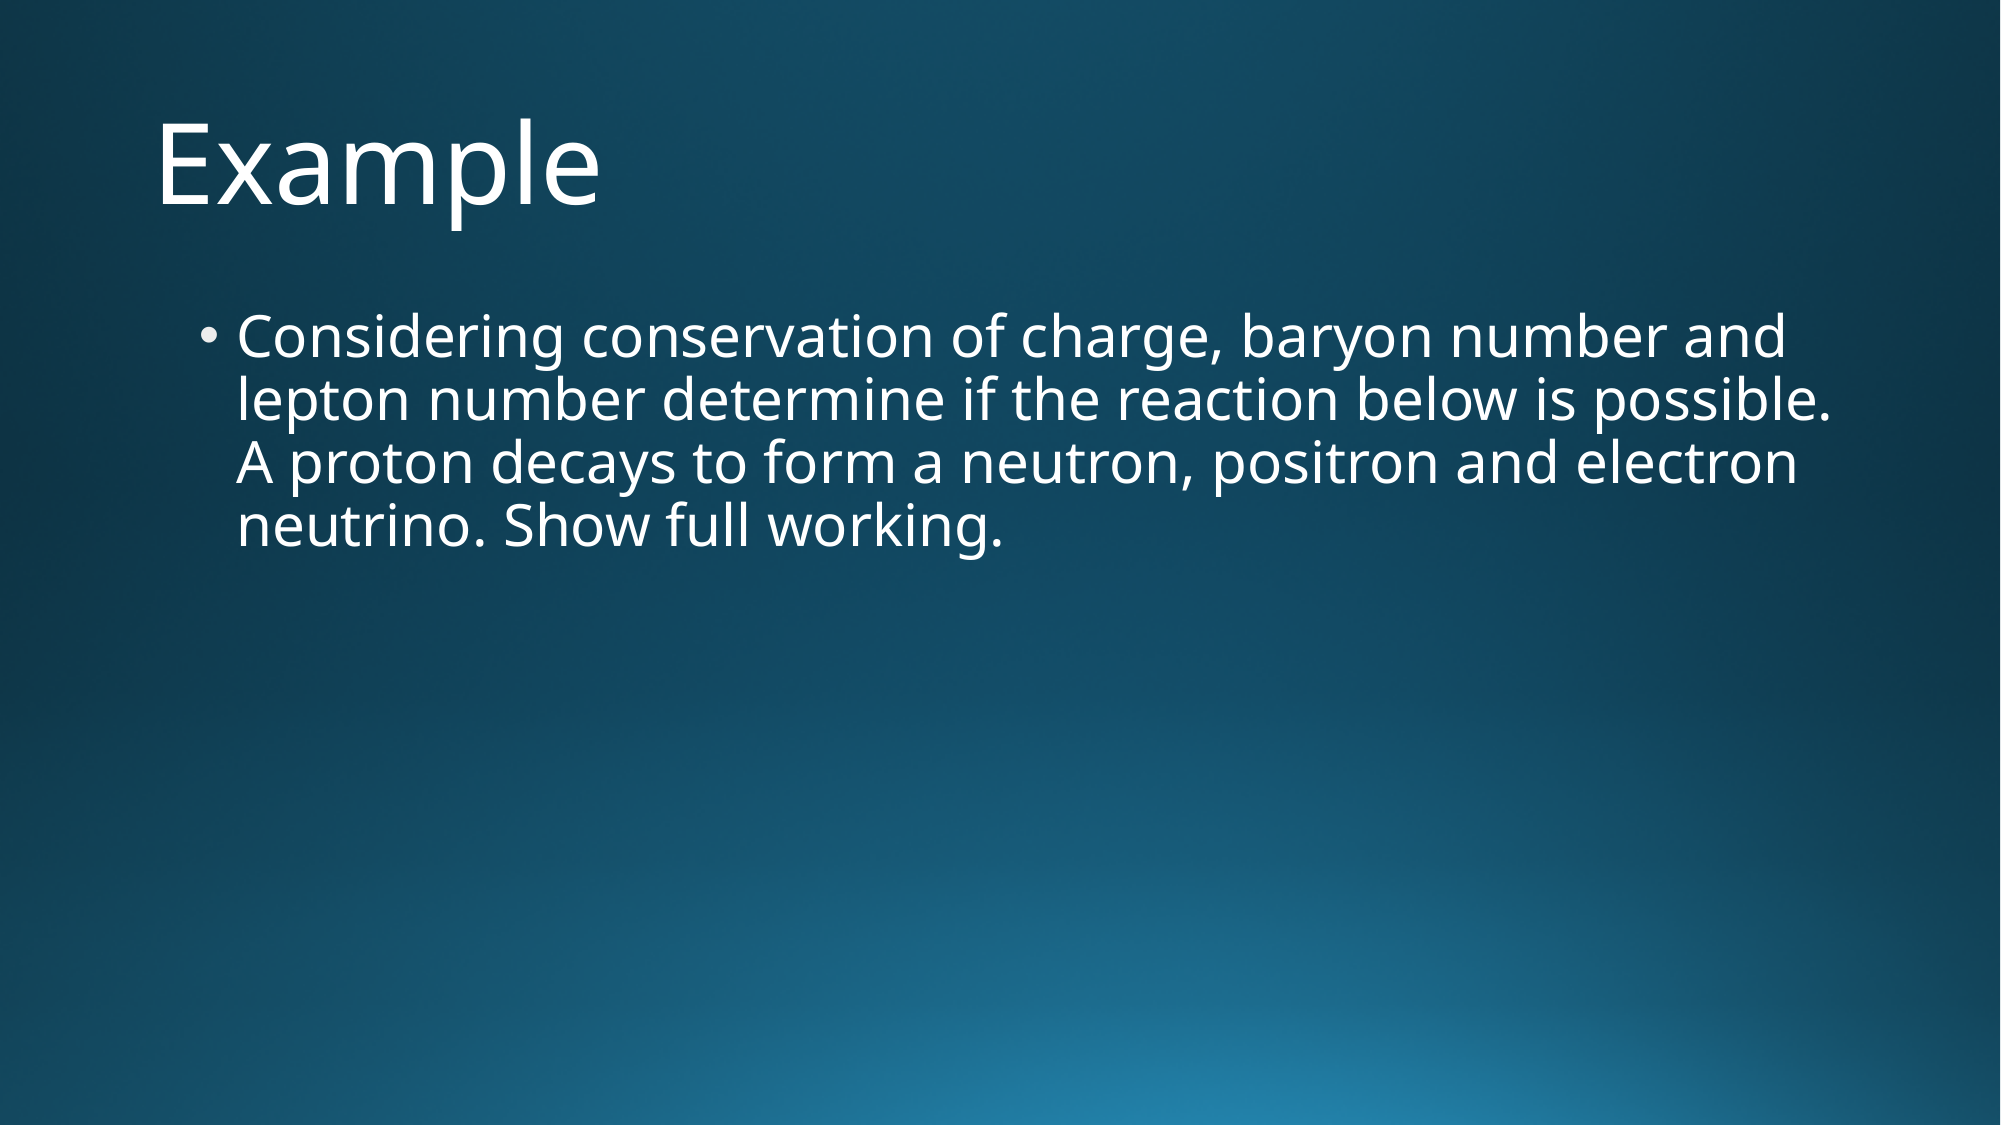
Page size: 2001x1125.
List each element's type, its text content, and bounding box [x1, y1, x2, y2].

title Example [137, 59, 1863, 278]
picture [0, 0, 2001, 1125]
